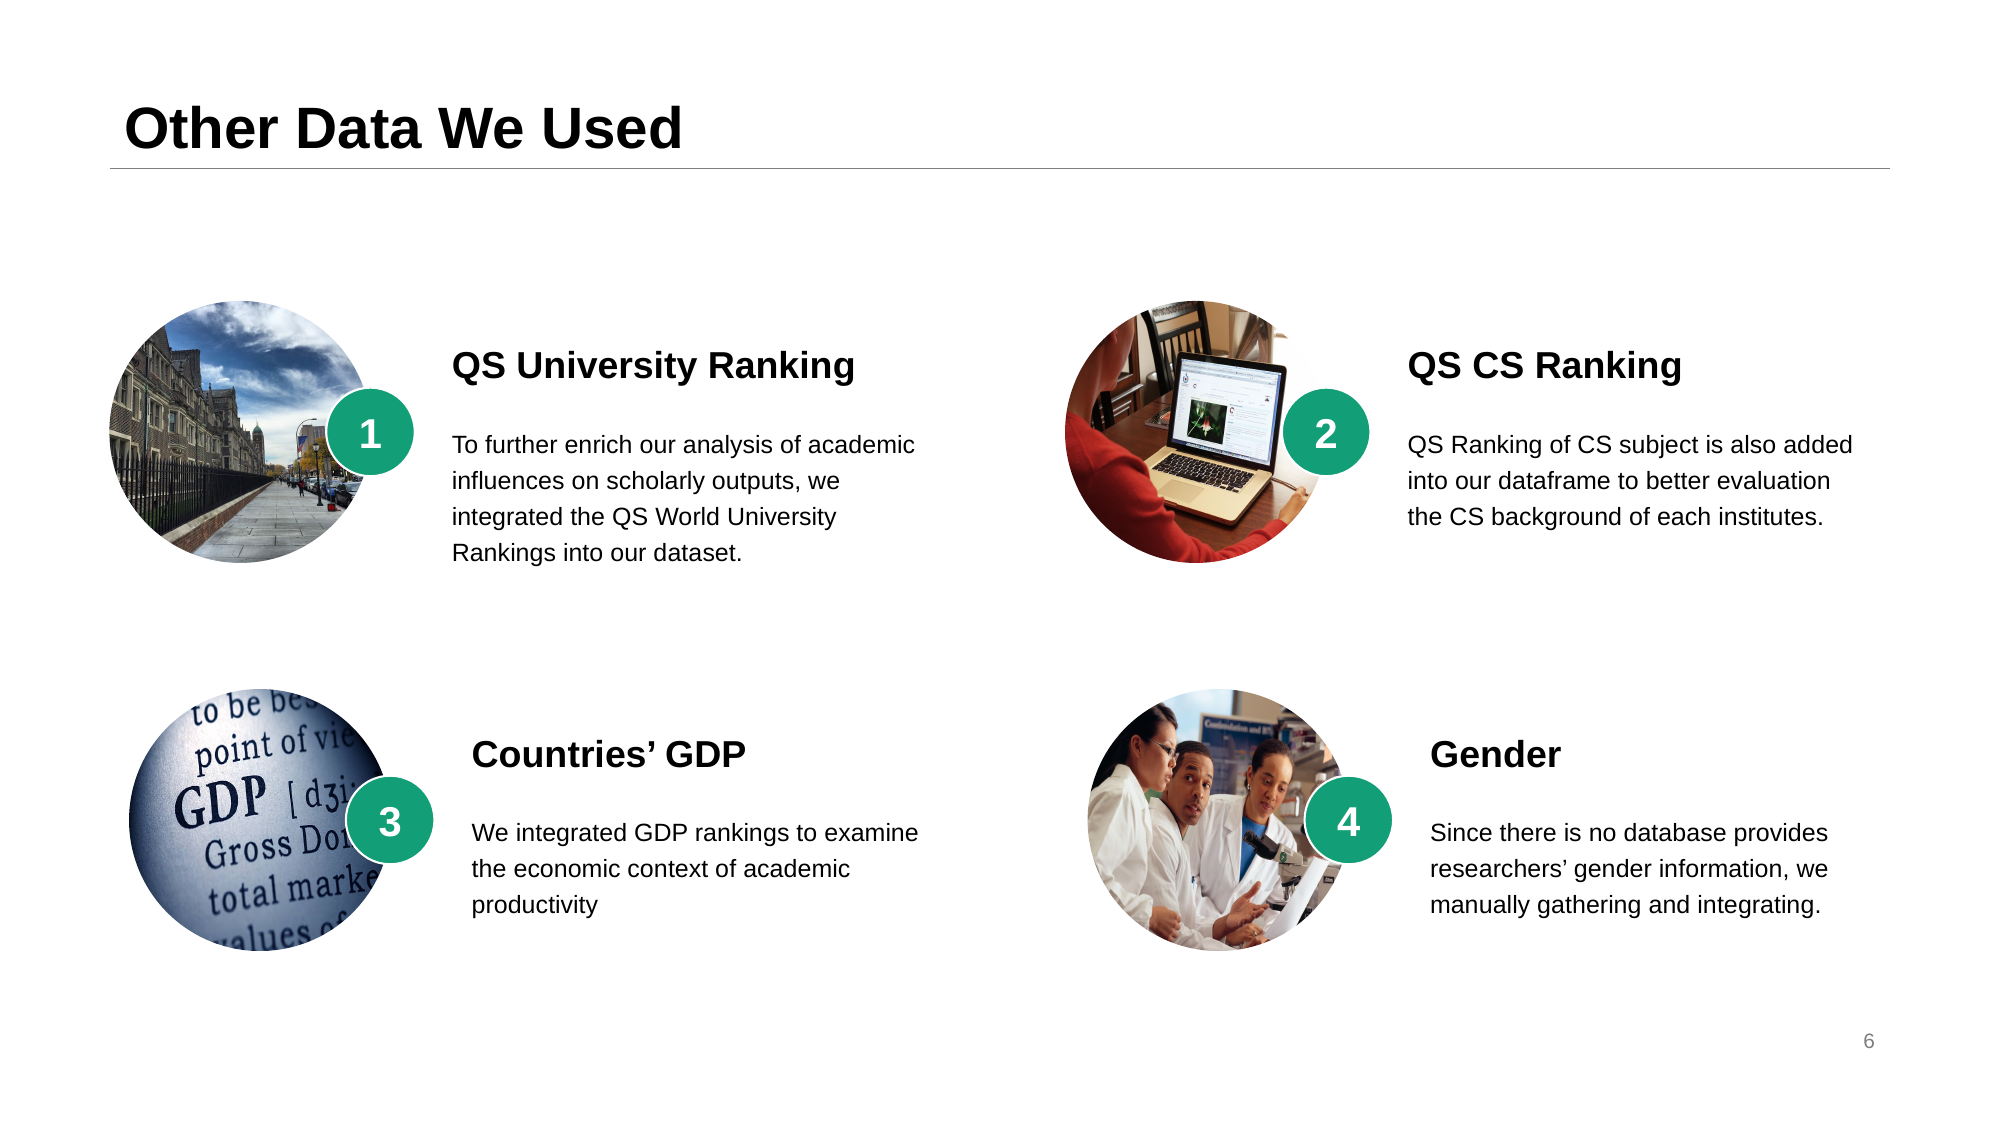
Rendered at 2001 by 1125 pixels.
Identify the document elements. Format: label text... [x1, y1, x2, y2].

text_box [109, 273, 1914, 952]
title Other Data We Used [109, 0, 1890, 169]
slide_number 6 [1412, 1023, 1890, 1058]
